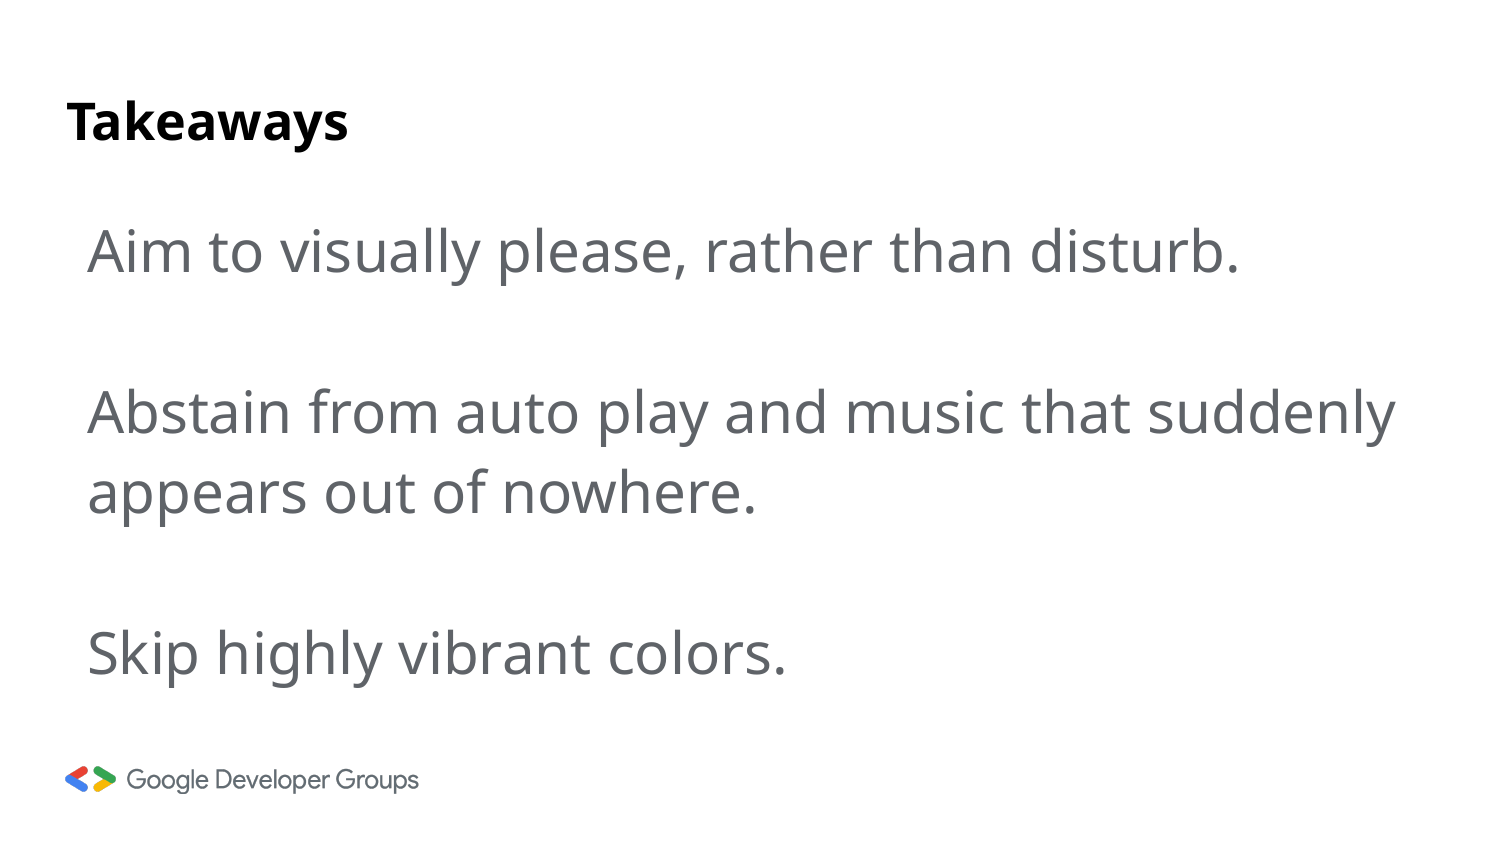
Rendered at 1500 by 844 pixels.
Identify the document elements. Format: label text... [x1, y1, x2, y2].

list Aim to visually please, rather than disturb. Abstain from auto play and music that suddenly appears out of nowhere. Skip highly vibrant colors. [51, 189, 1413, 750]
picture [64, 766, 419, 794]
title Takeaways [51, 72, 1449, 167]
